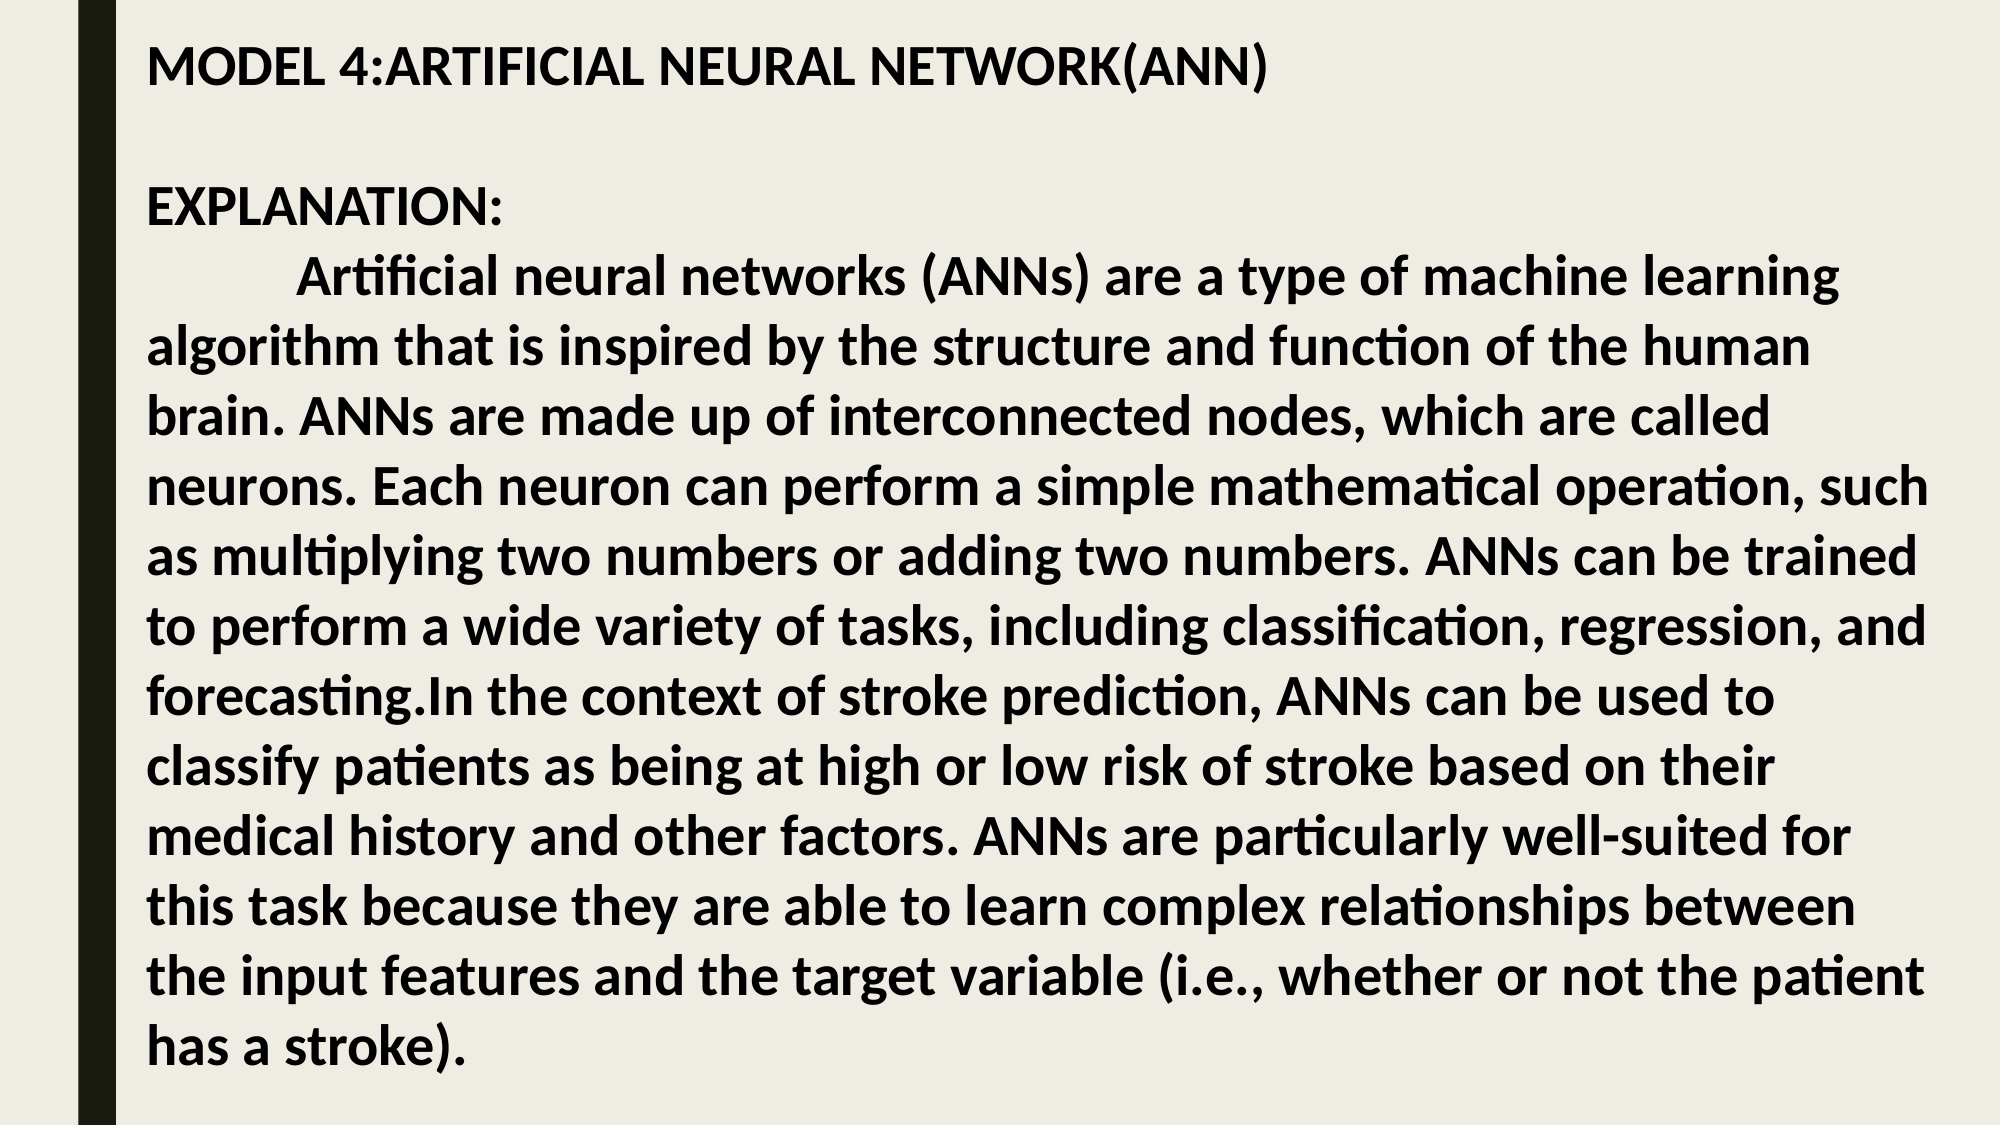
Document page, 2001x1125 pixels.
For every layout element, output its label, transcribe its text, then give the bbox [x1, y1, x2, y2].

text_box MODEL 4:ARTIFICIAL NEURAL NETWORK(ANN) EXPLANATION: Artificial neural networks (ANNs) are a type of machine learning algorithm that is inspired by the structure and function of the human brain. ANNs are made up of interconnected nodes, which are called neurons. Each neuron can perform a simple mathematical operation, such as multiplying two numbers or adding two numbers. ANNs can be trained to perform a wide variety of tasks, including classification, regression, and forecasting.In the context of stroke prediction, ANNs can be used to classify patients as being at high or low risk of stroke based on their medical history and other factors. ANNs are particularly well-suited for this task because they are able to learn complex relationships between the input features and the target variable (i.e., whether or not the patient has a stroke). [131, 19, 1963, 1125]
